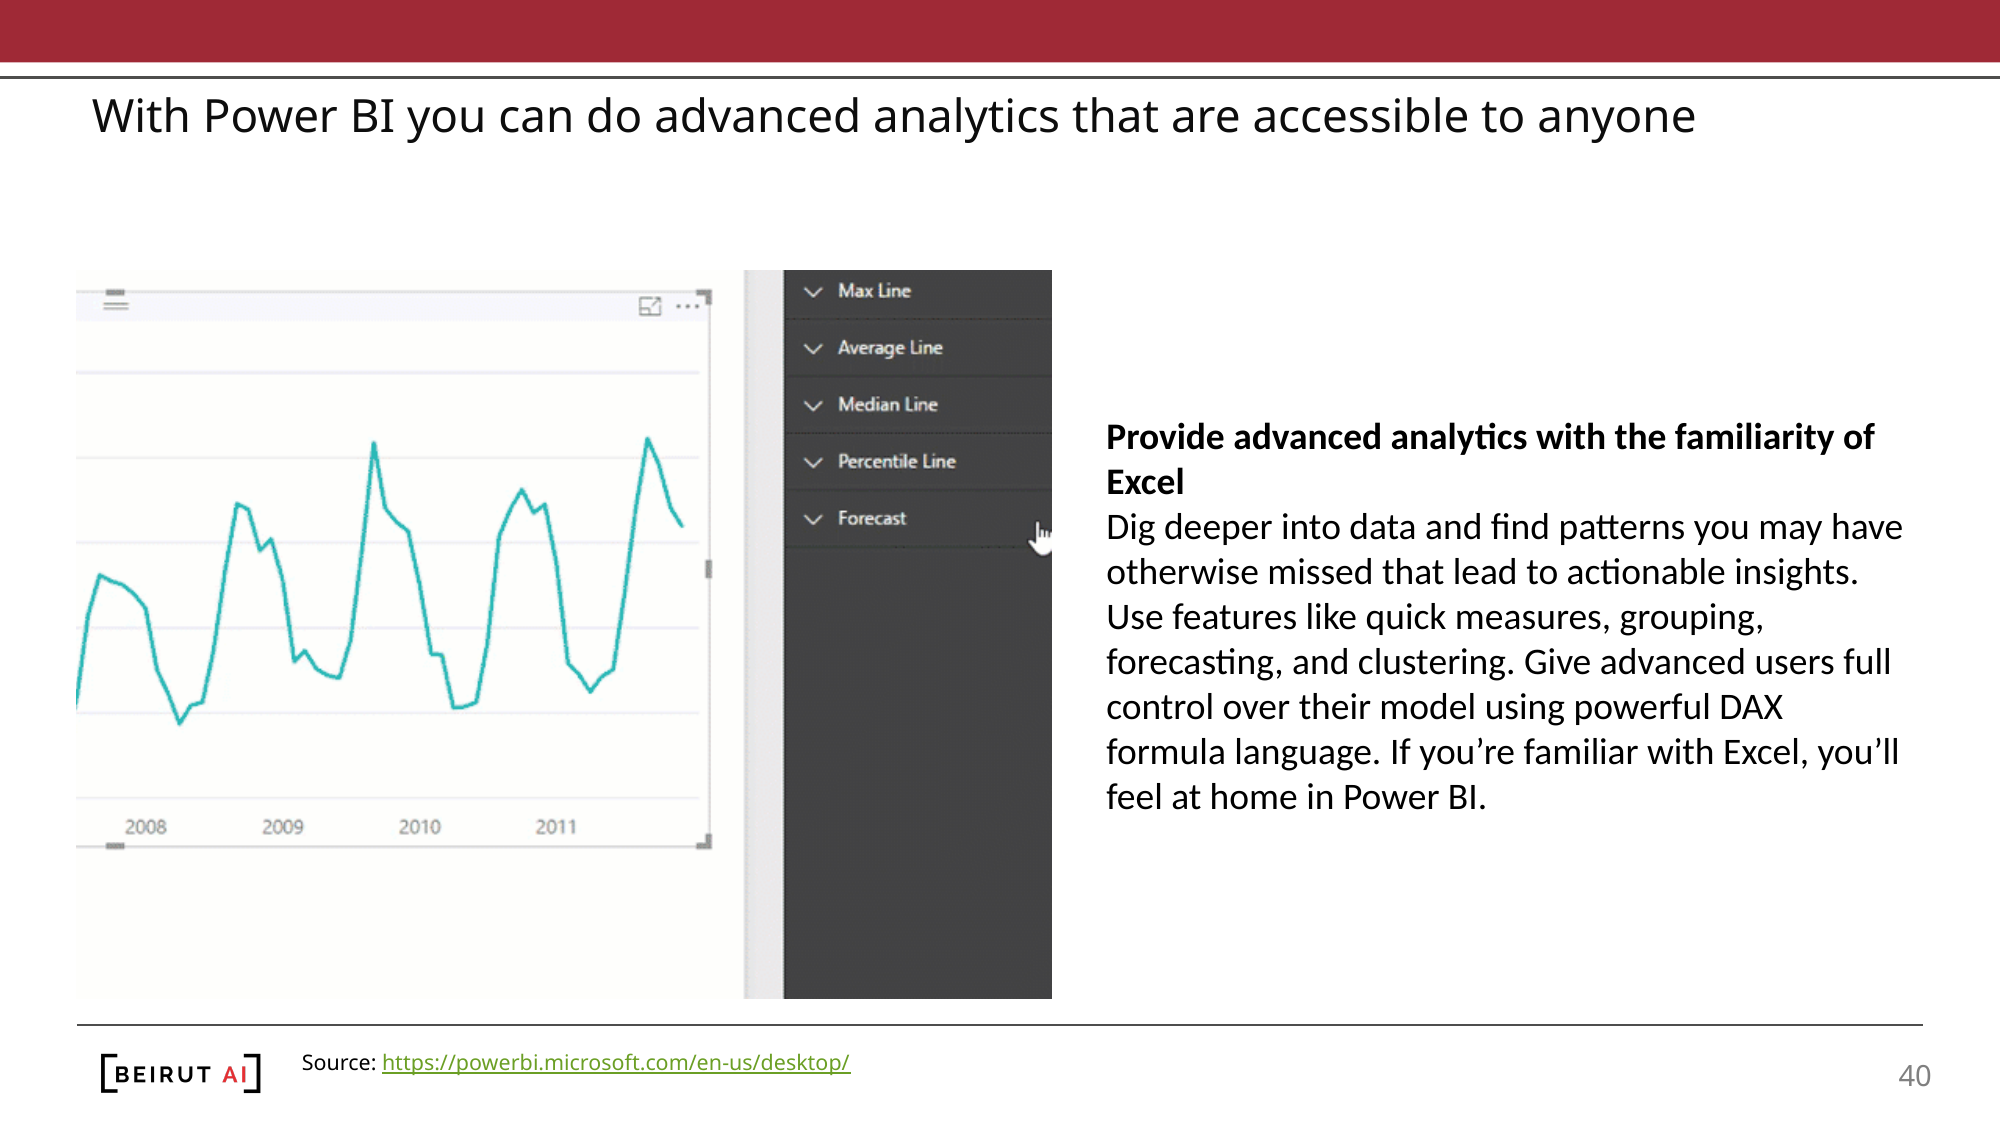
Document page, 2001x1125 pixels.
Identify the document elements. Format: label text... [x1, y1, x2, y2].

list Source: https://powerbi.microsoft.com/en-us/desktop/ [286, 1041, 1043, 1087]
picture [43, 1005, 321, 1125]
picture [76, 269, 1053, 999]
title With Power BI you can do advanced analytics that are accessible to anyone [76, 79, 1924, 238]
text_box Provide advanced analytics with the familiarity of Excel Dig deeper into data and find patterns you may have otherwise missed that lead to actionable insights. Use features like quick measures, grouping, forecasting, and clustering. Give advanced users full control over their model using powerful DAX formula language. If you’re familiar with Excel, you’ll feel at home in Power BI. [1091, 404, 1923, 825]
